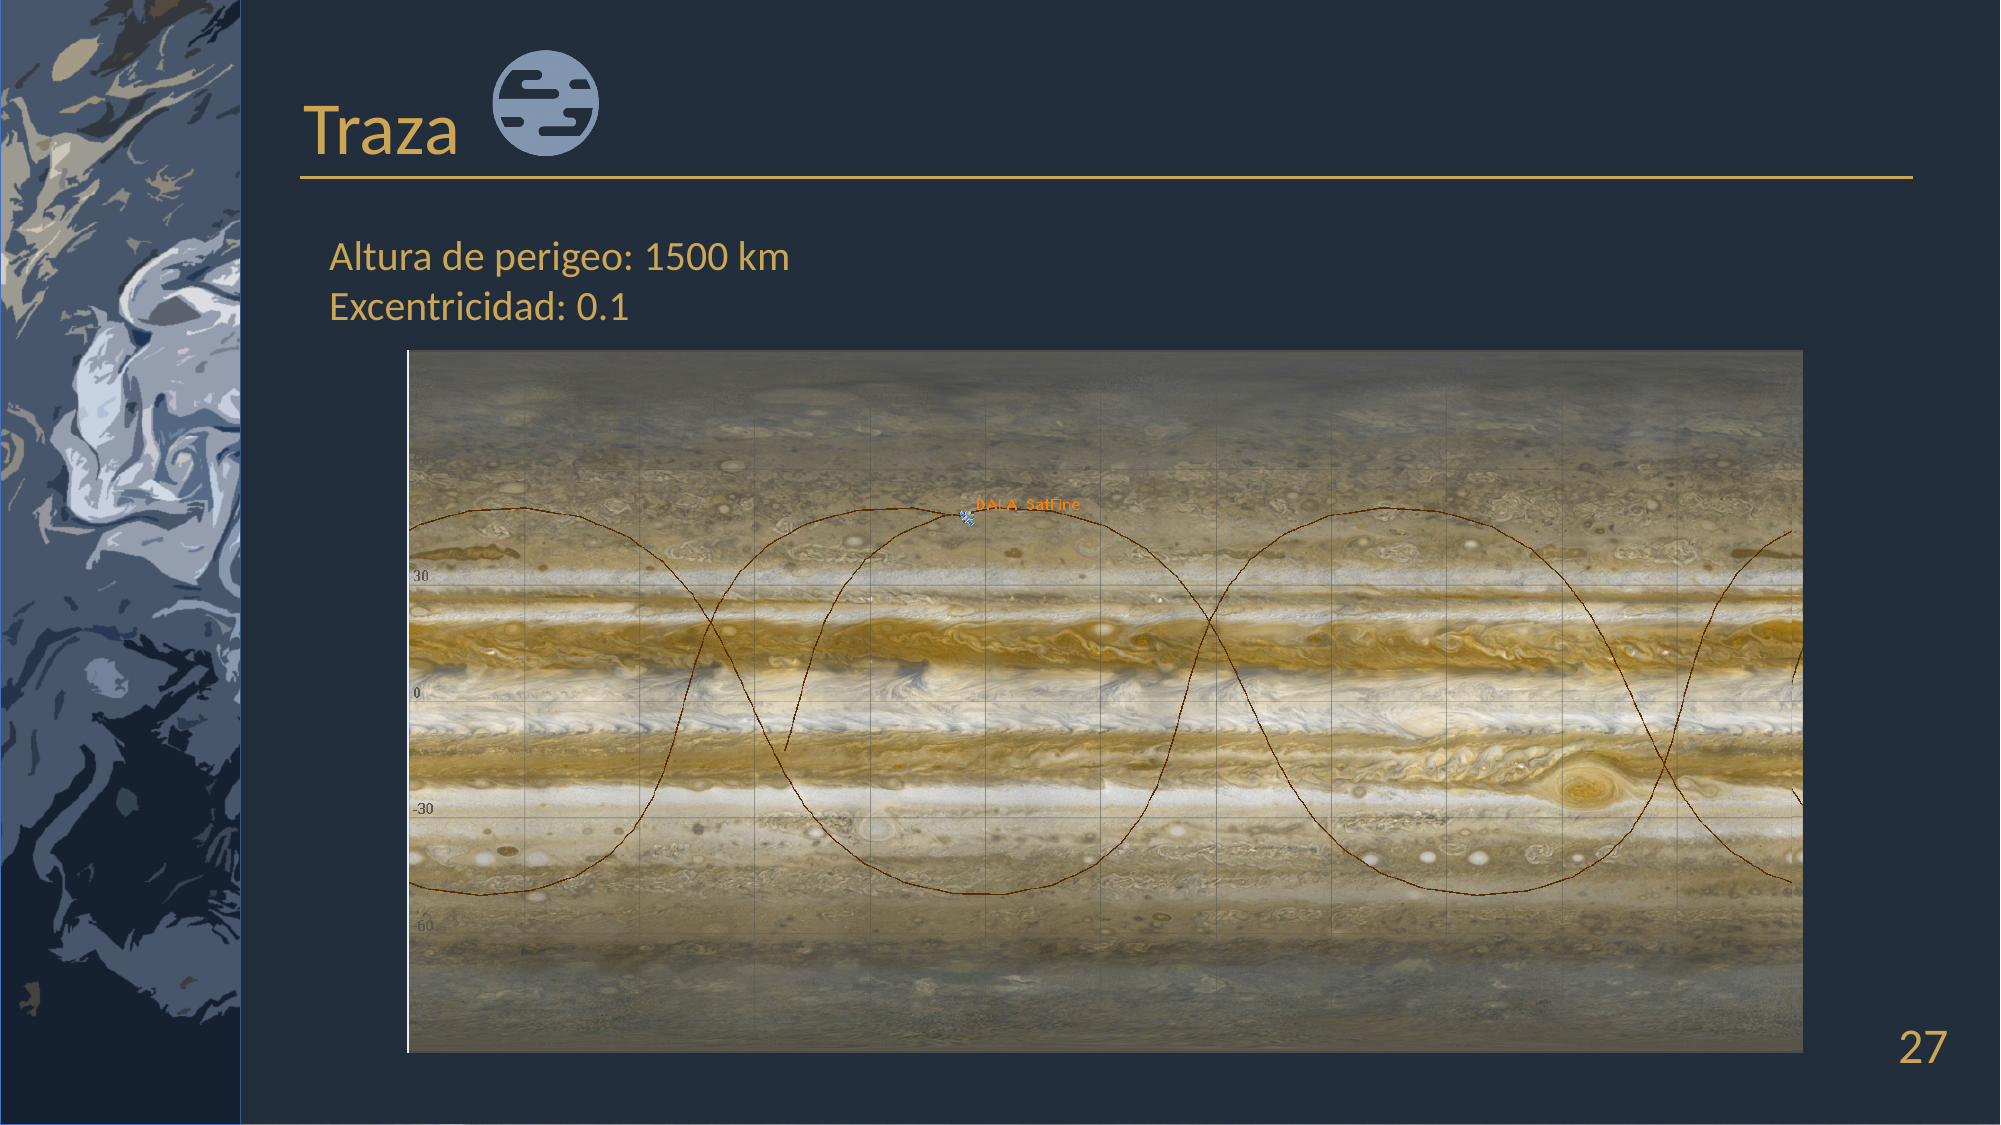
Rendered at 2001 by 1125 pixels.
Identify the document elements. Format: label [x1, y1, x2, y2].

list [0, 0, 241, 1125]
picture [241, 0, 2000, 1125]
